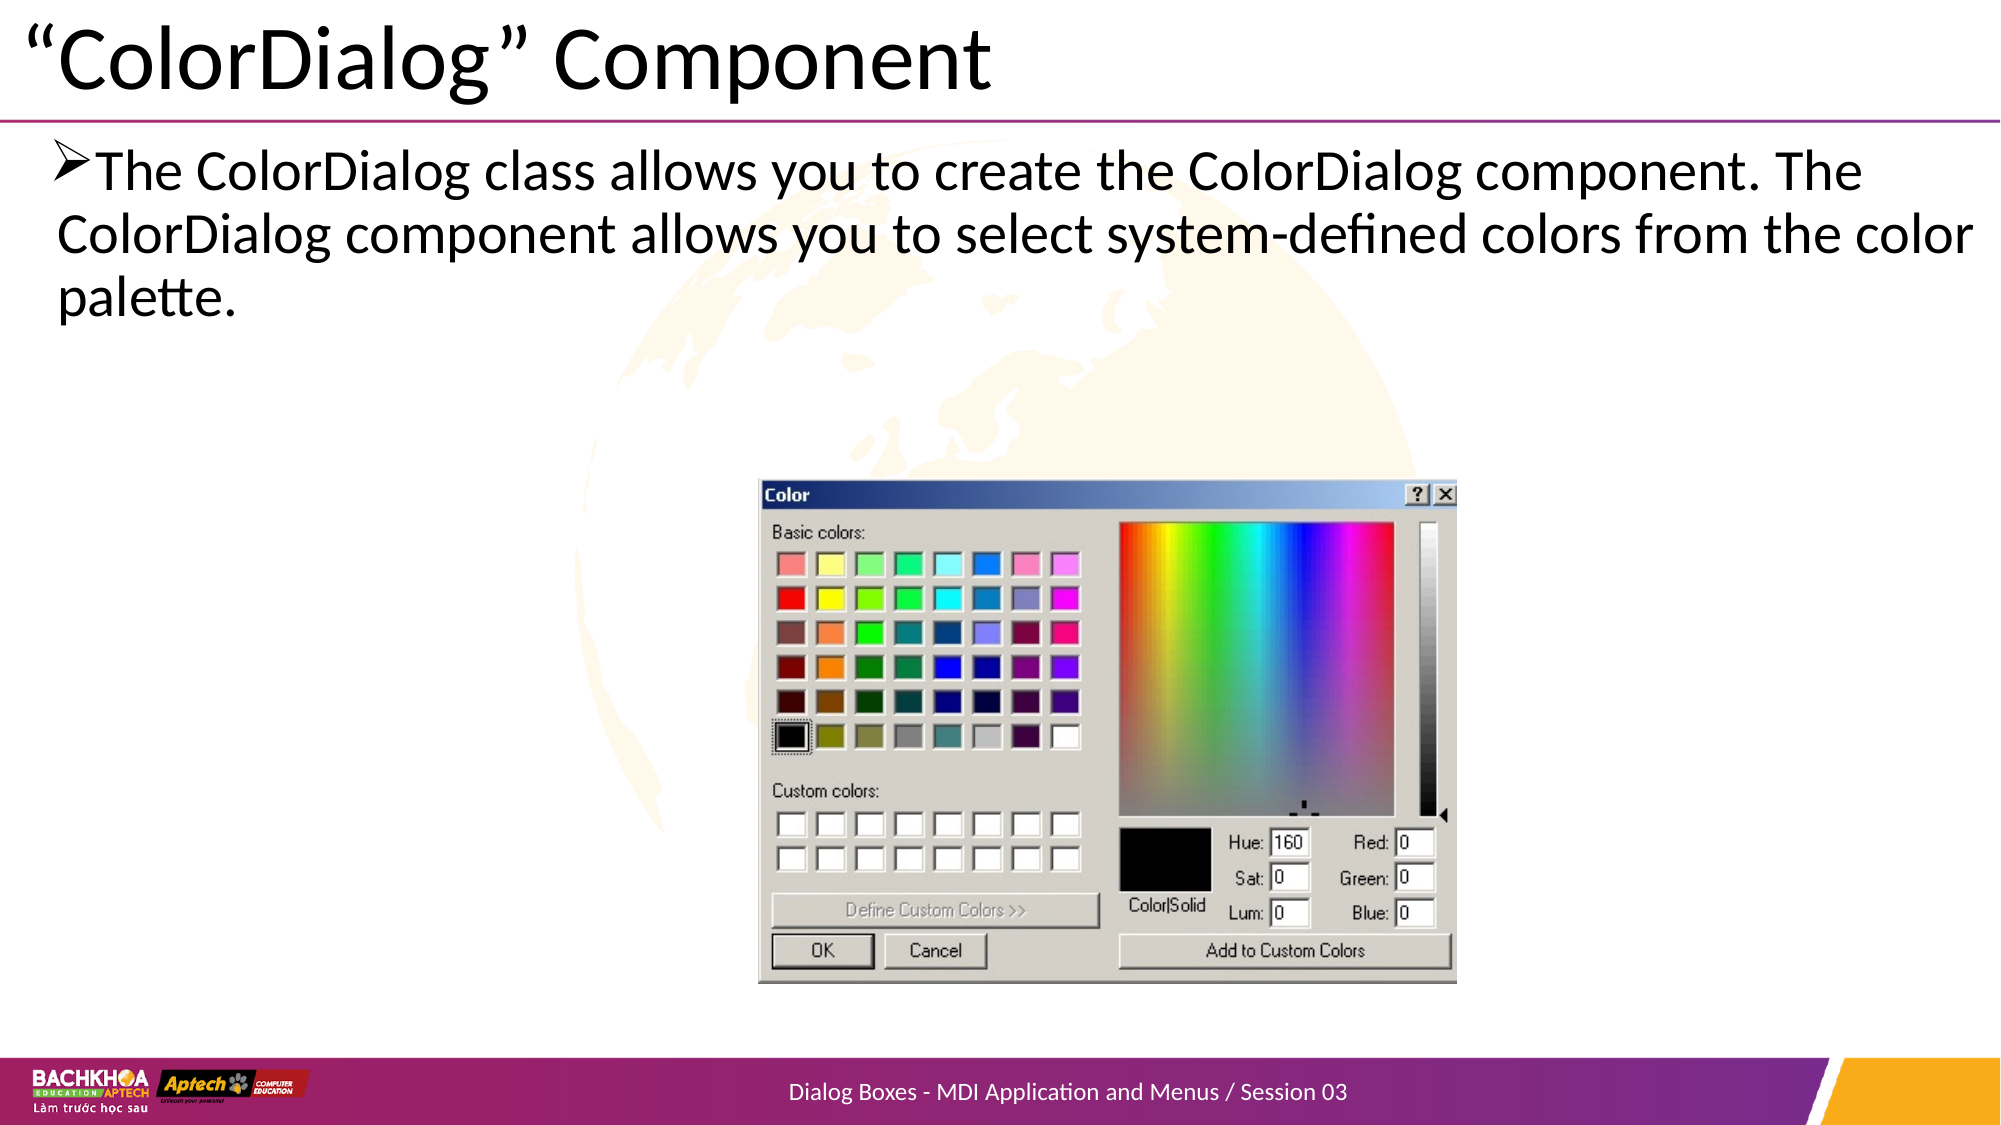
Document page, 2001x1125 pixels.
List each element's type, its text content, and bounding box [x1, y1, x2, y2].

footer Dialog Boxes - MDI Application and Menus / Session 03 [324, 1060, 1813, 1120]
picture [0, 0, 2001, 1125]
list The ColorDialog class allows you to create the ColorDialog component. The ColorDialog component allows you to select system-defined colors from the color palette. [5, 125, 1993, 1014]
title “ColorDialog” Component [5, 3, 1993, 116]
